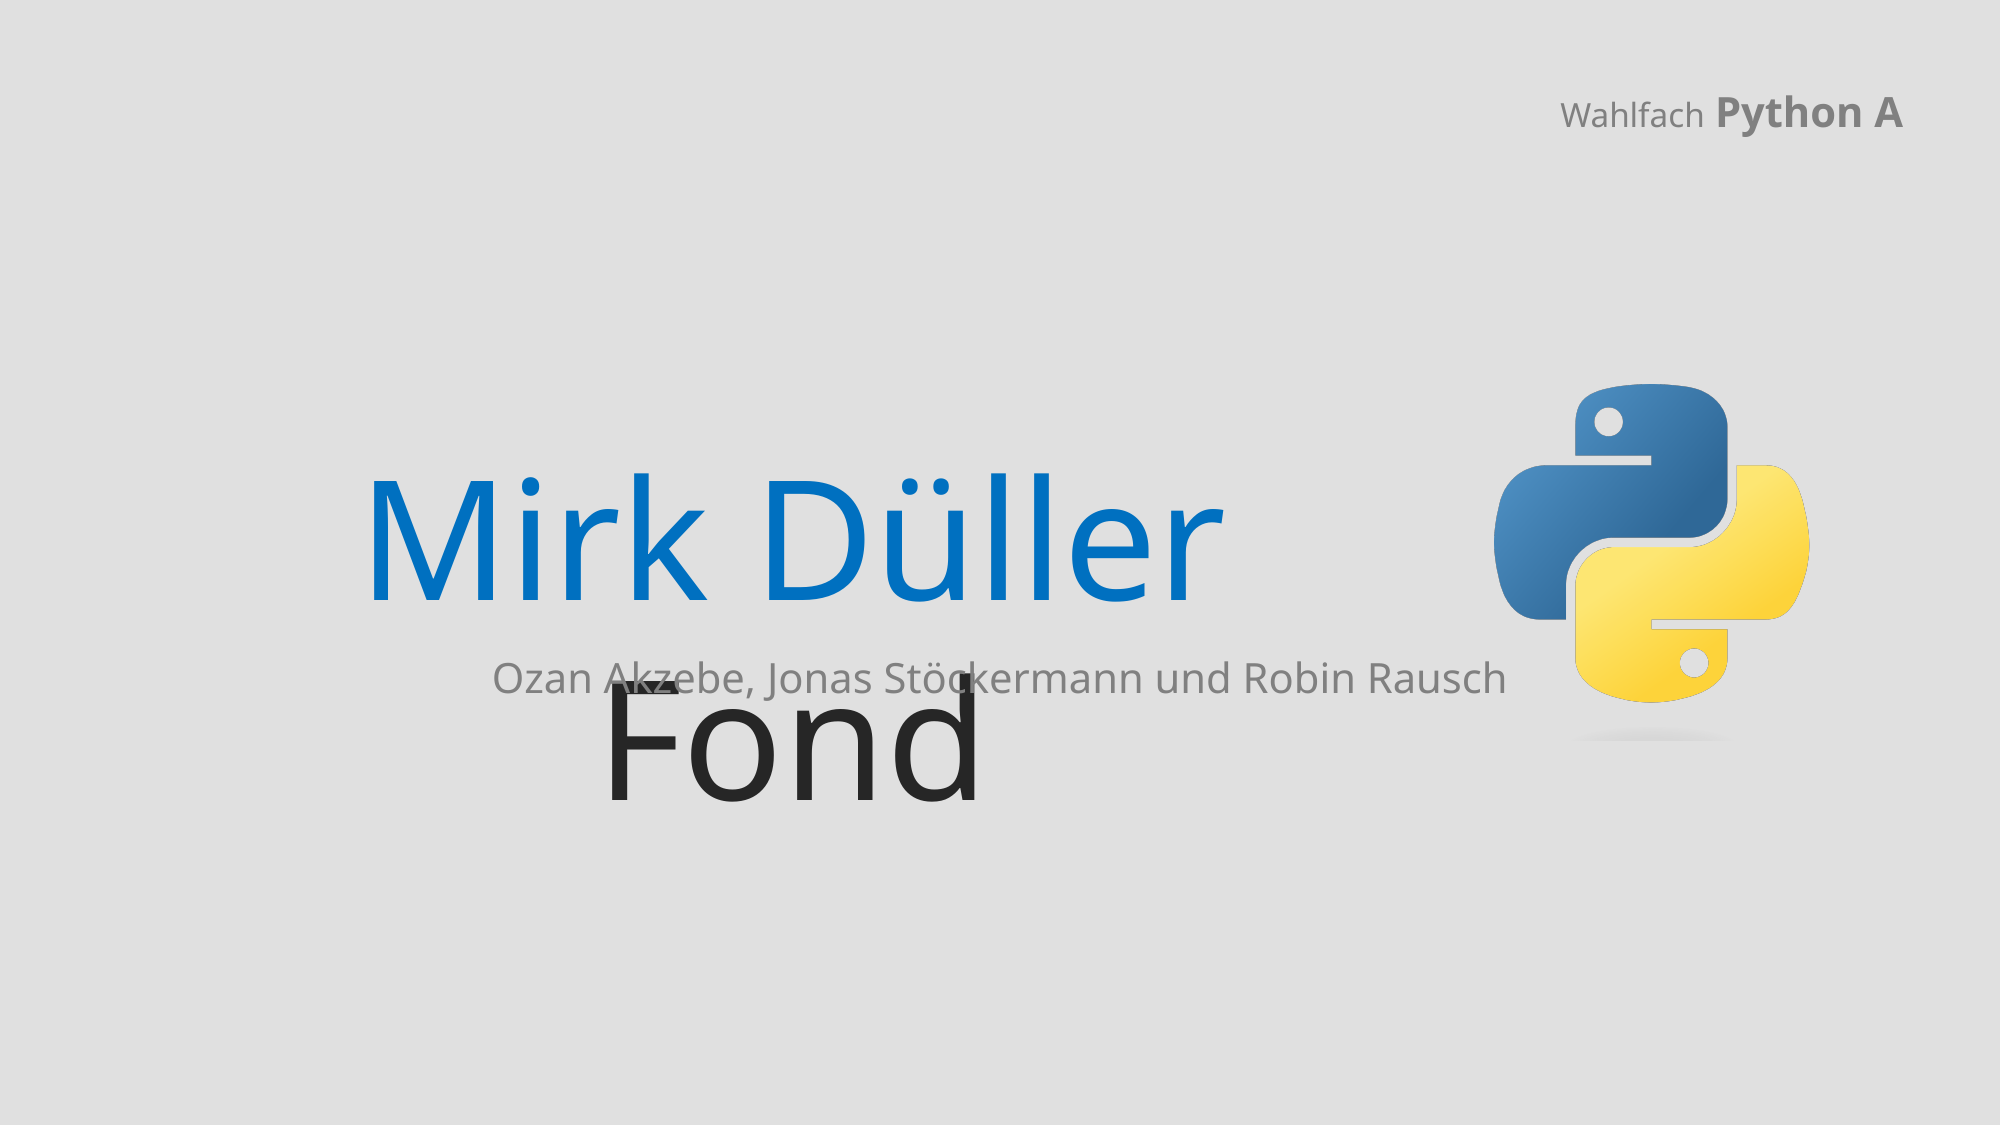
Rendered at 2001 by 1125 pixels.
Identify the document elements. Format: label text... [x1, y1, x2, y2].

text_box Ozan Akzebe, Jonas Stöckermann und Robin Rausch [343, 643, 1494, 709]
picture [1494, 384, 1820, 741]
text_box Wahlfach Python A [1449, 78, 1918, 143]
text_box Mirk Düller Fond [135, 426, 1450, 842]
